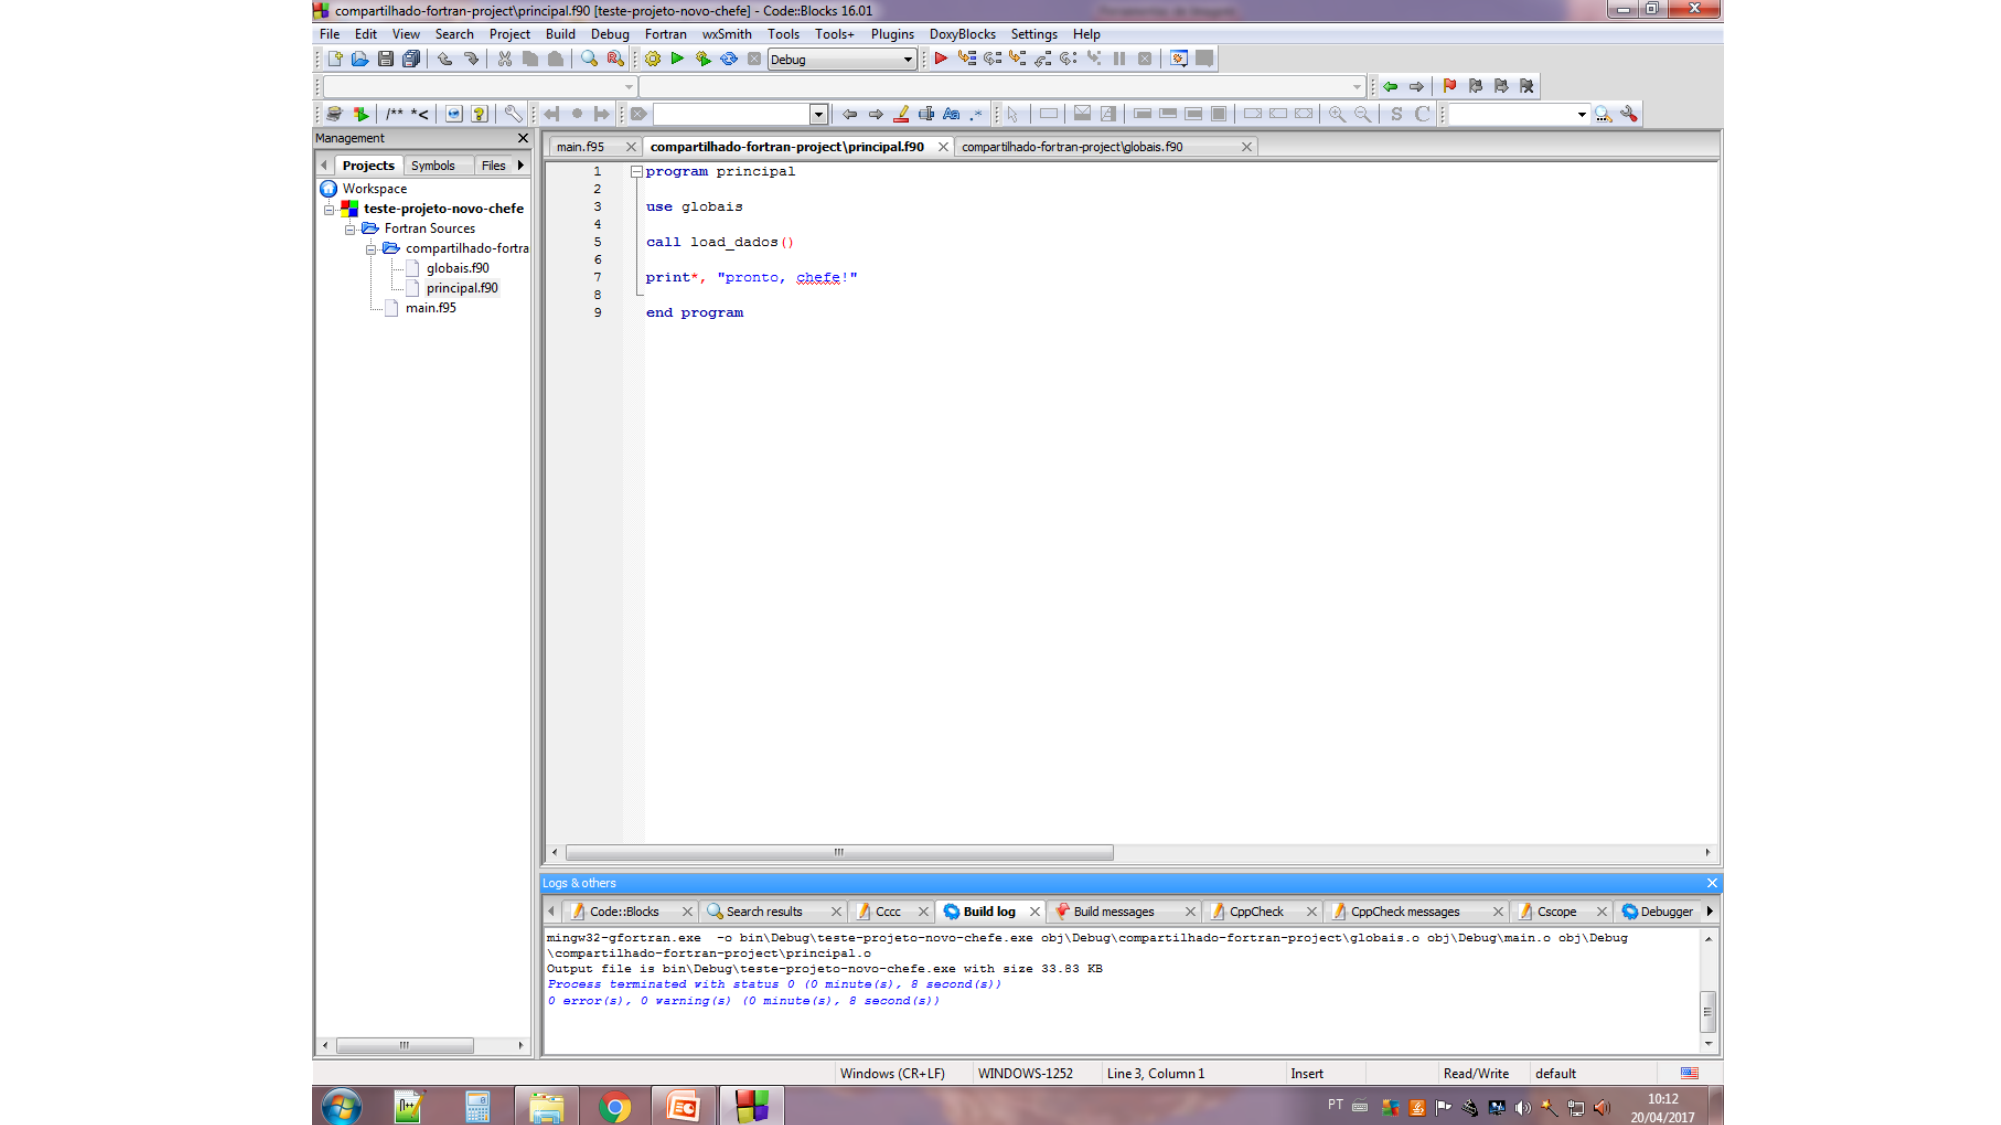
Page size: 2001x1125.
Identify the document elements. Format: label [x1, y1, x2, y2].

picture [312, 0, 1724, 1125]
